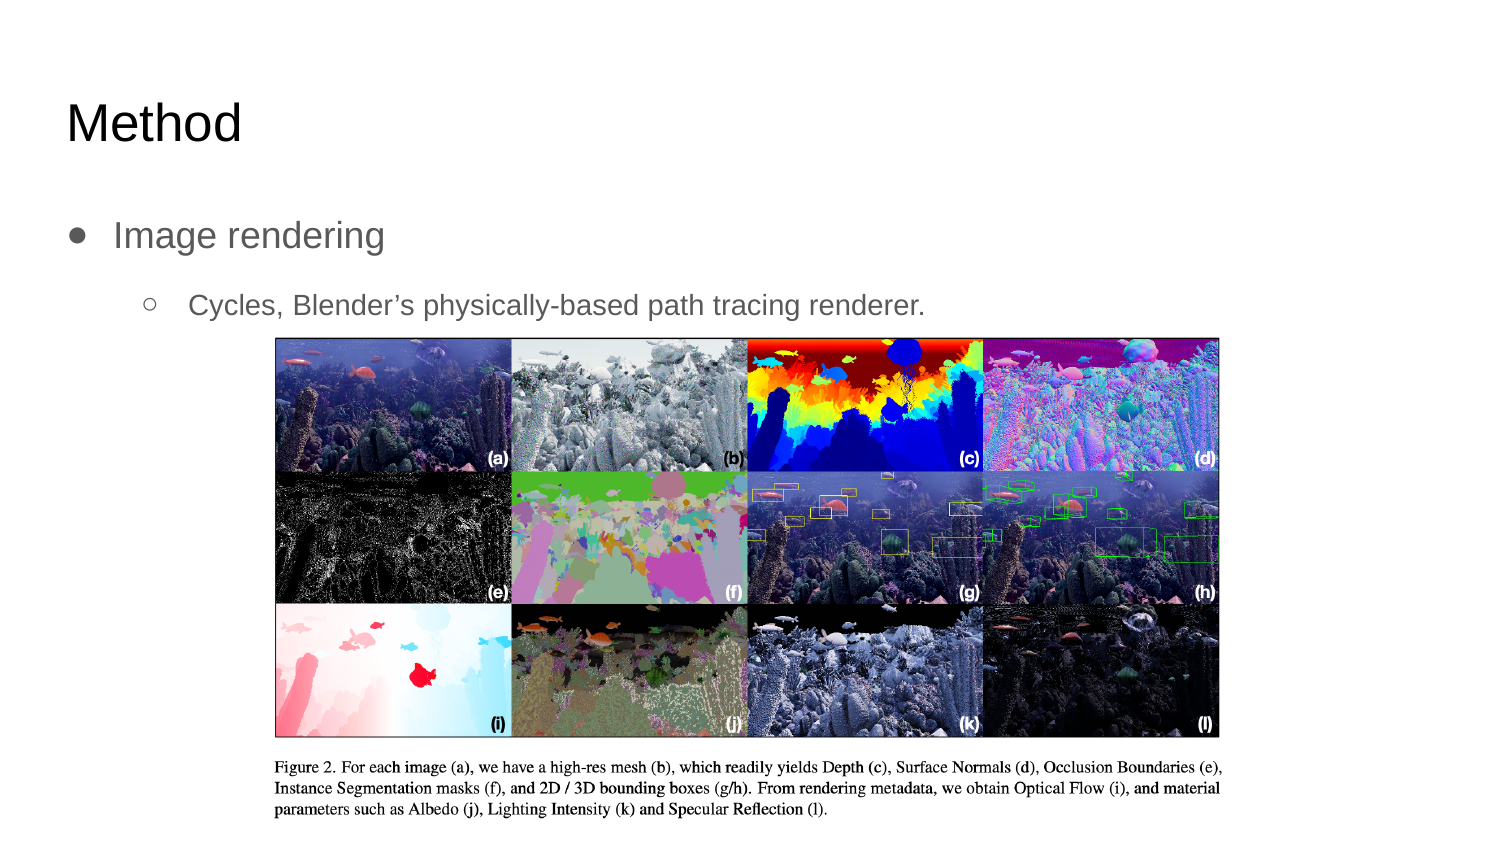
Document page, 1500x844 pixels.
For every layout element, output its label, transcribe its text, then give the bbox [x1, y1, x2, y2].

title Method [51, 72, 1449, 167]
picture [268, 330, 1232, 827]
list Image rendering Cycles, Blender’s physically-based path tracing renderer. [51, 189, 1449, 750]
